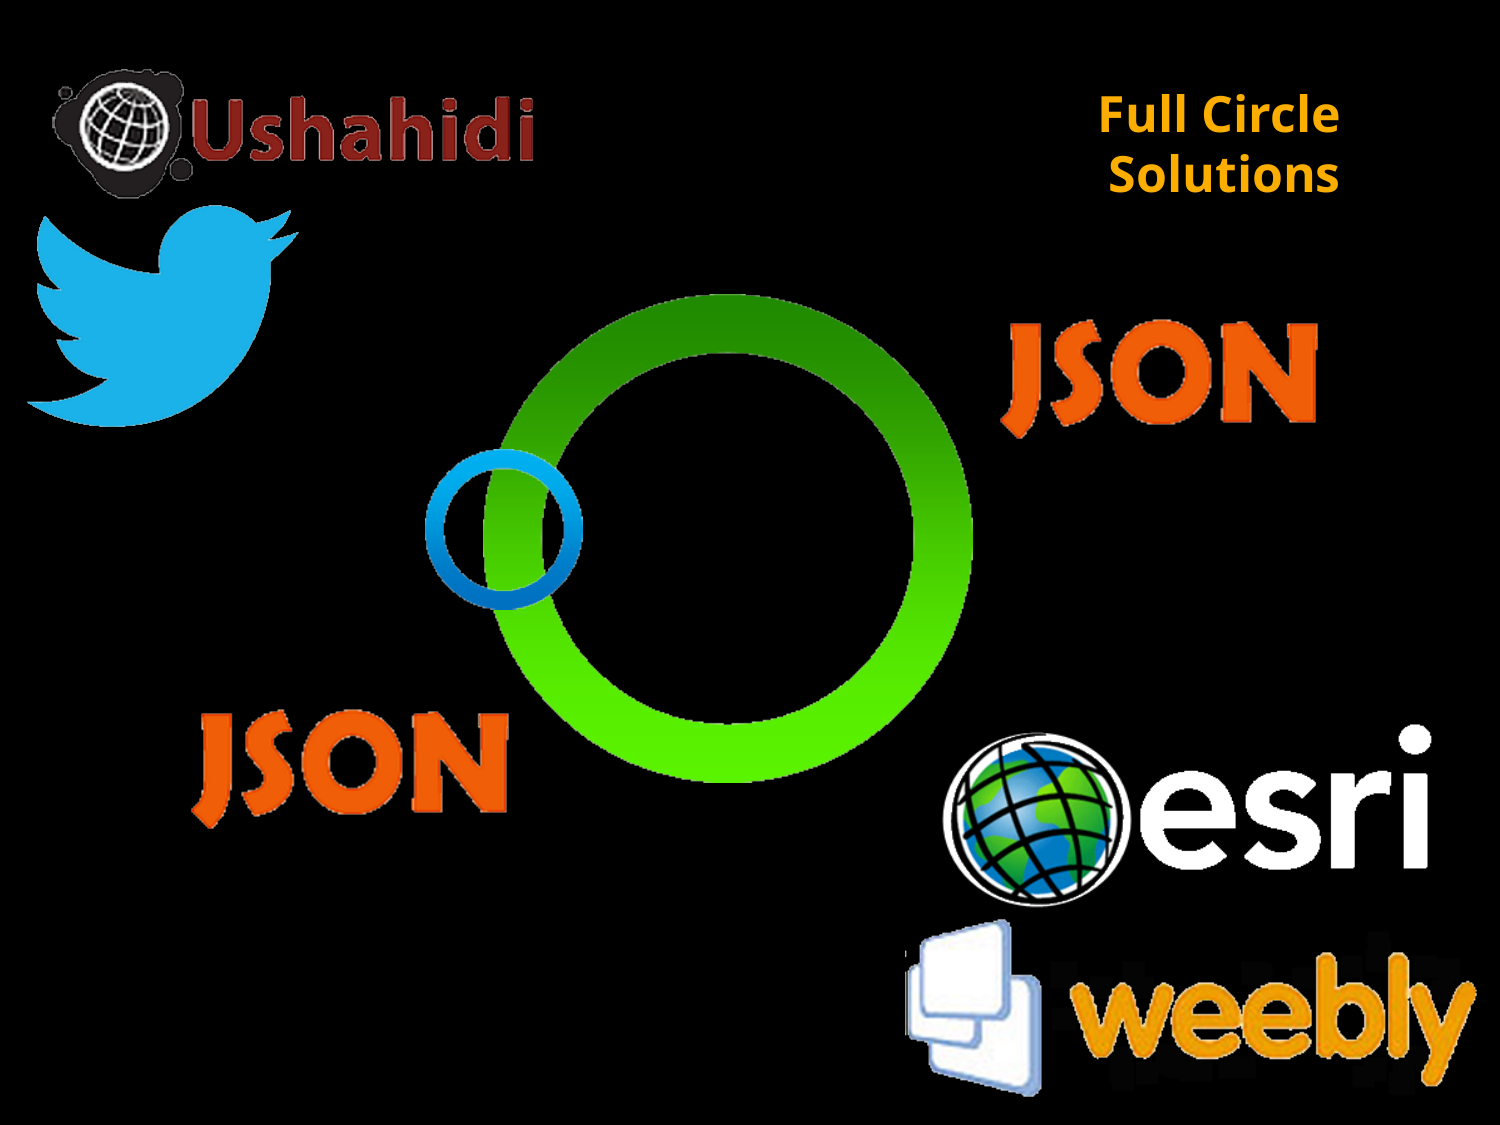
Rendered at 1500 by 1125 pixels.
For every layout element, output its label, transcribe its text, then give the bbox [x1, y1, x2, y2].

text_box Full Circle Solutions [1024, 75, 1356, 211]
picture [0, 53, 548, 508]
picture [163, 294, 1480, 1109]
